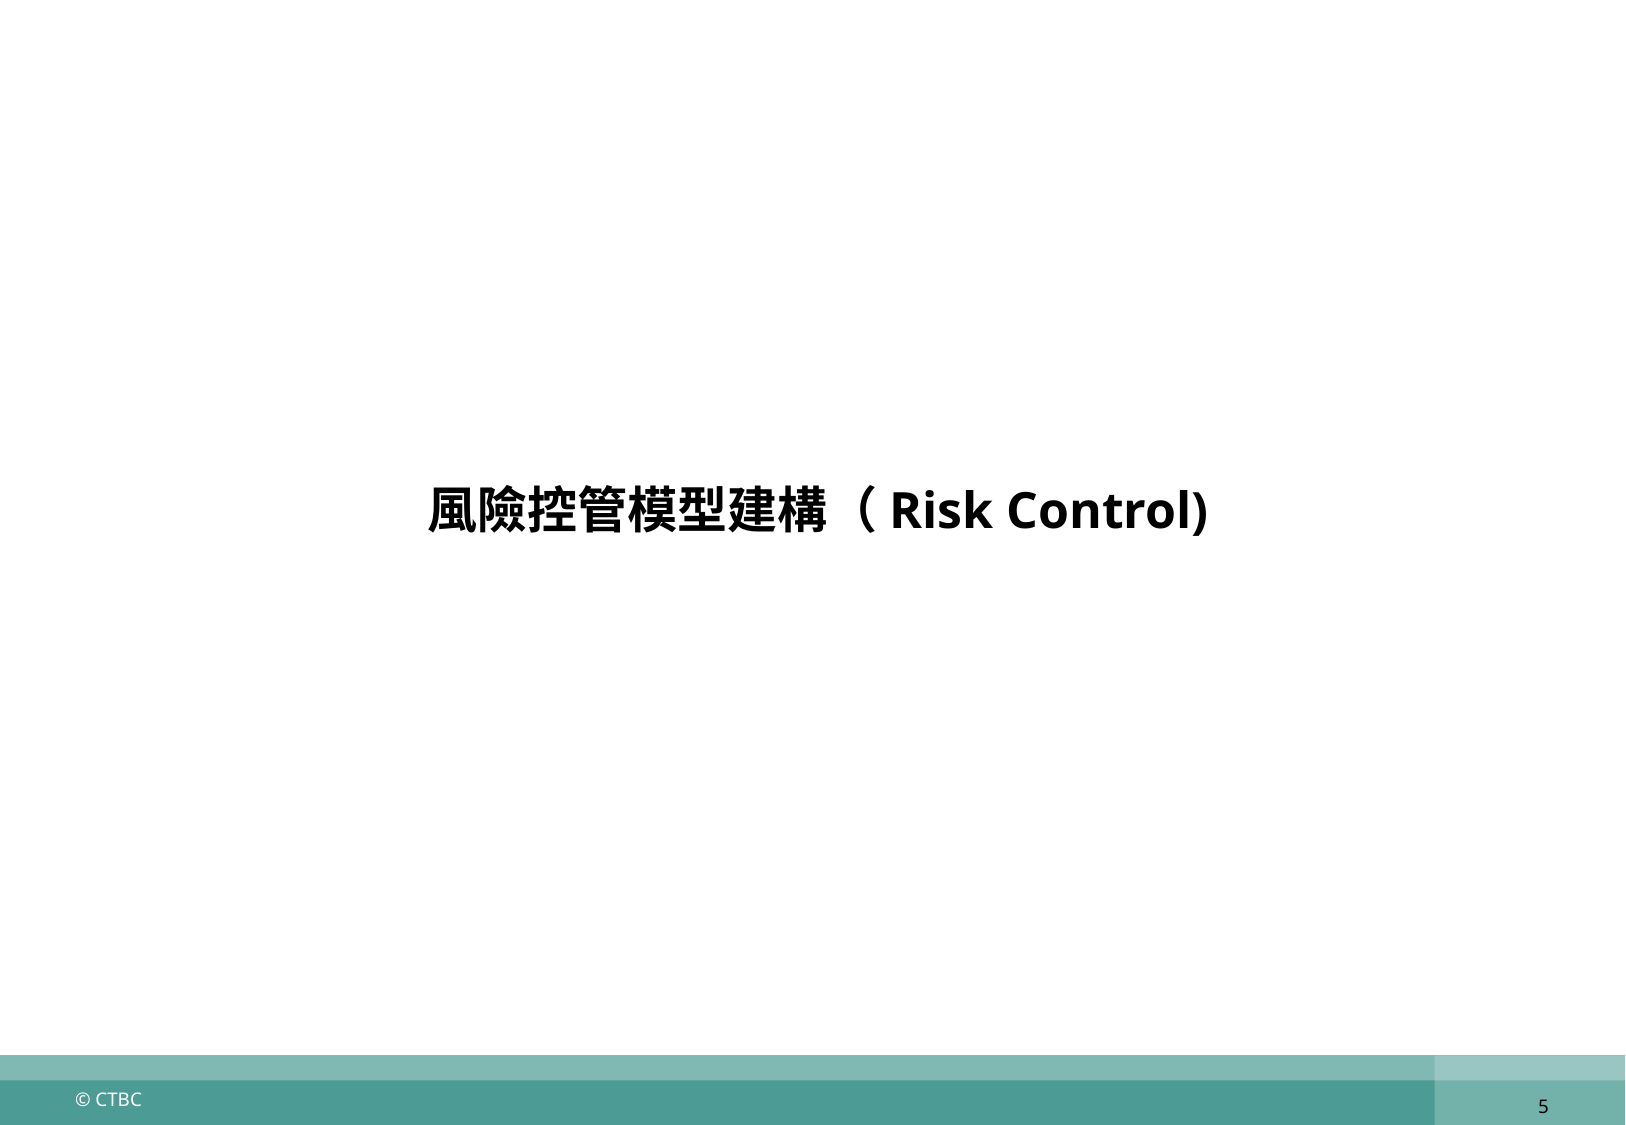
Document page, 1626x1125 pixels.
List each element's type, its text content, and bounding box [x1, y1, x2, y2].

title 風險控管模型建構（Risk Control) [427, 462, 1249, 546]
